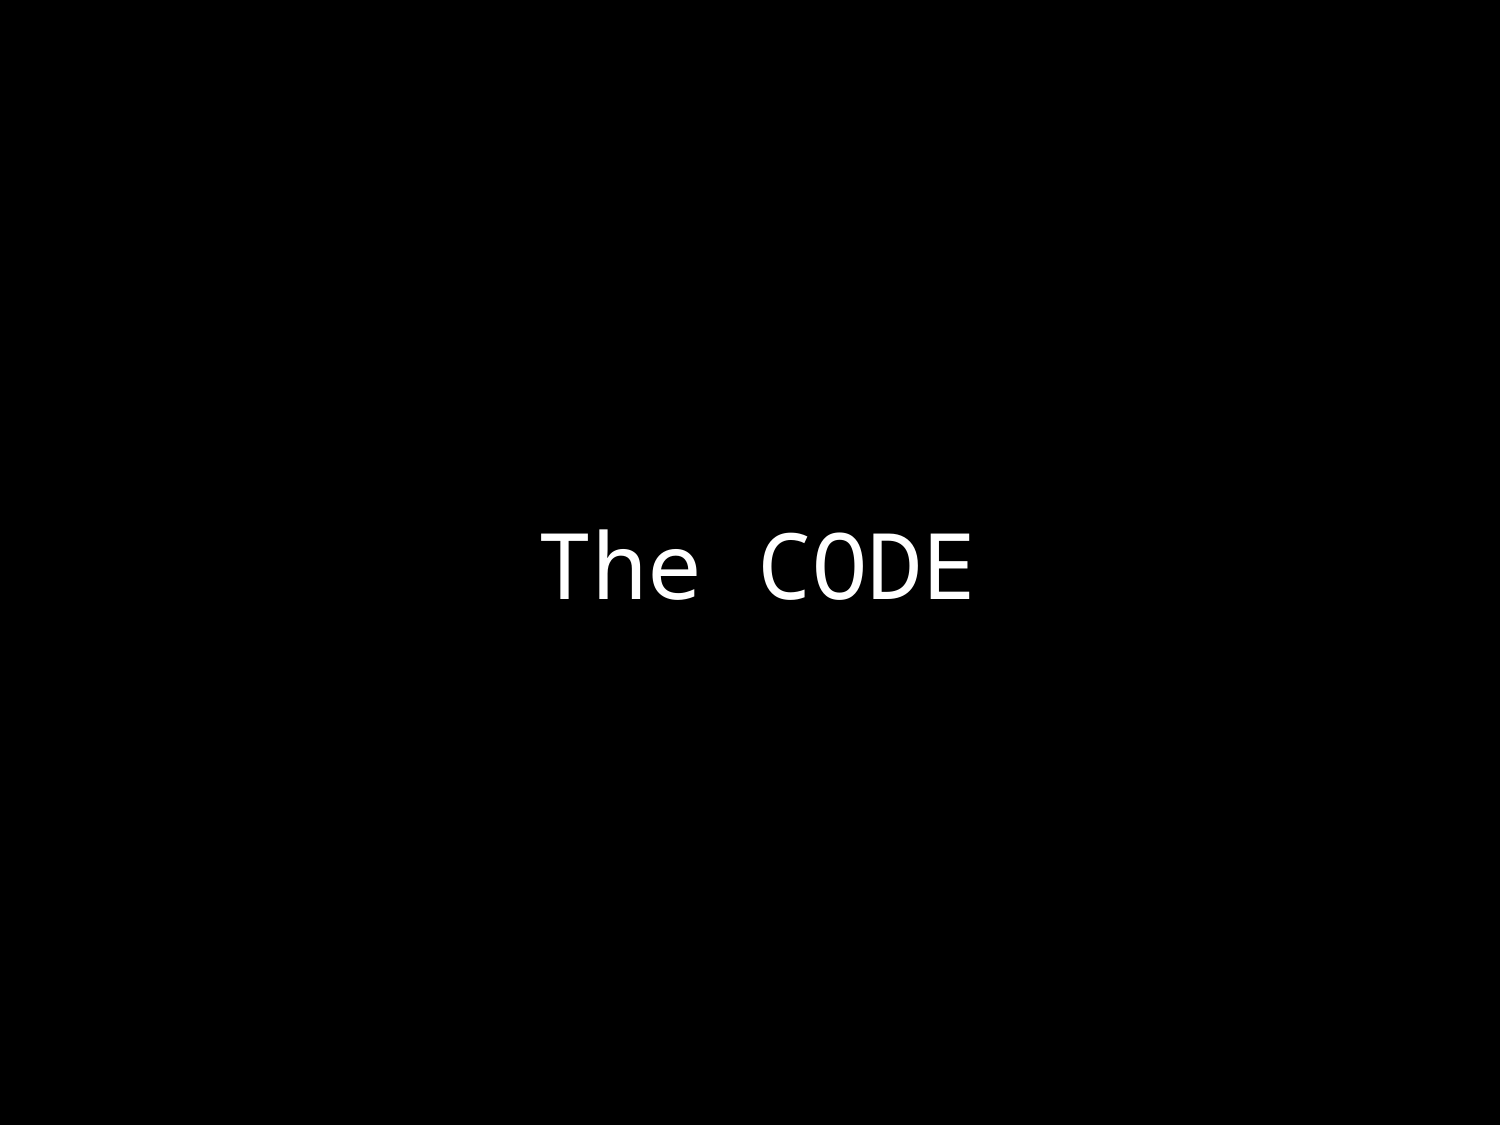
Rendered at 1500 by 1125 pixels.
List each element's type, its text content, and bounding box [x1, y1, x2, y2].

title The CODE [82, 468, 1432, 657]
